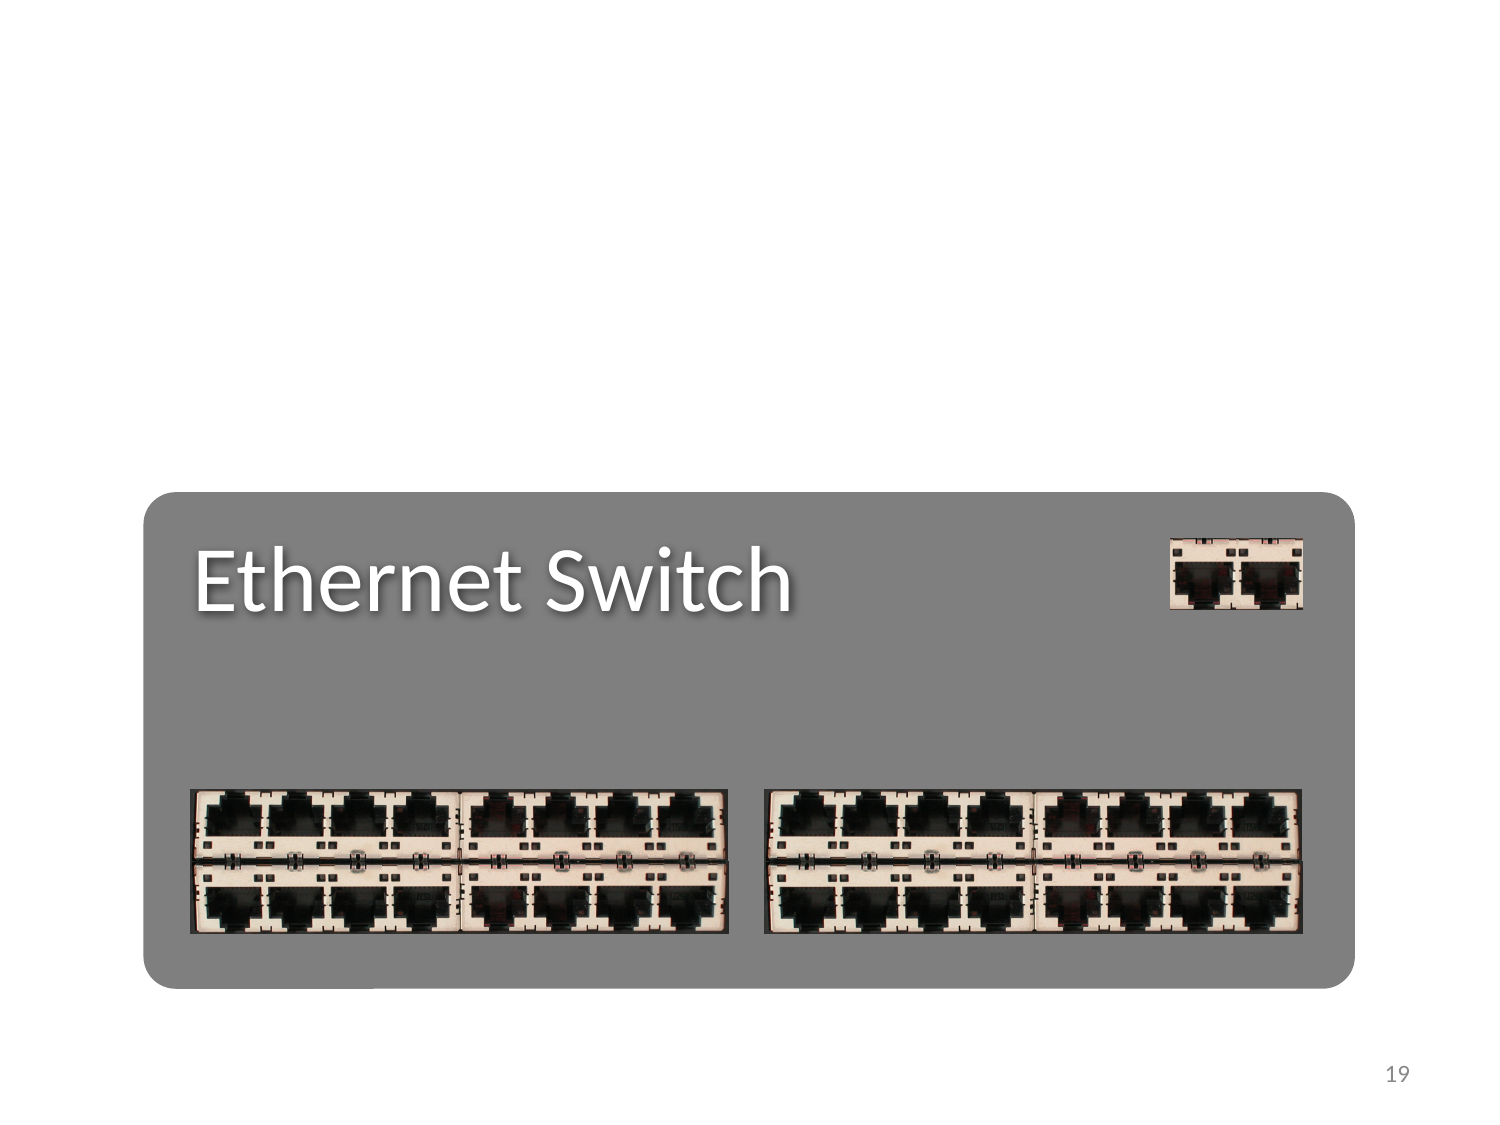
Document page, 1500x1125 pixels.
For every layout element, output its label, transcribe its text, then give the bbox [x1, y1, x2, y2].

slide_number 19 [1074, 1042, 1425, 1103]
picture [190, 789, 729, 934]
text_box [143, 492, 1355, 989]
picture [1169, 538, 1303, 610]
picture [764, 789, 1303, 934]
text_box Ethernet Switch [191, 517, 796, 630]
